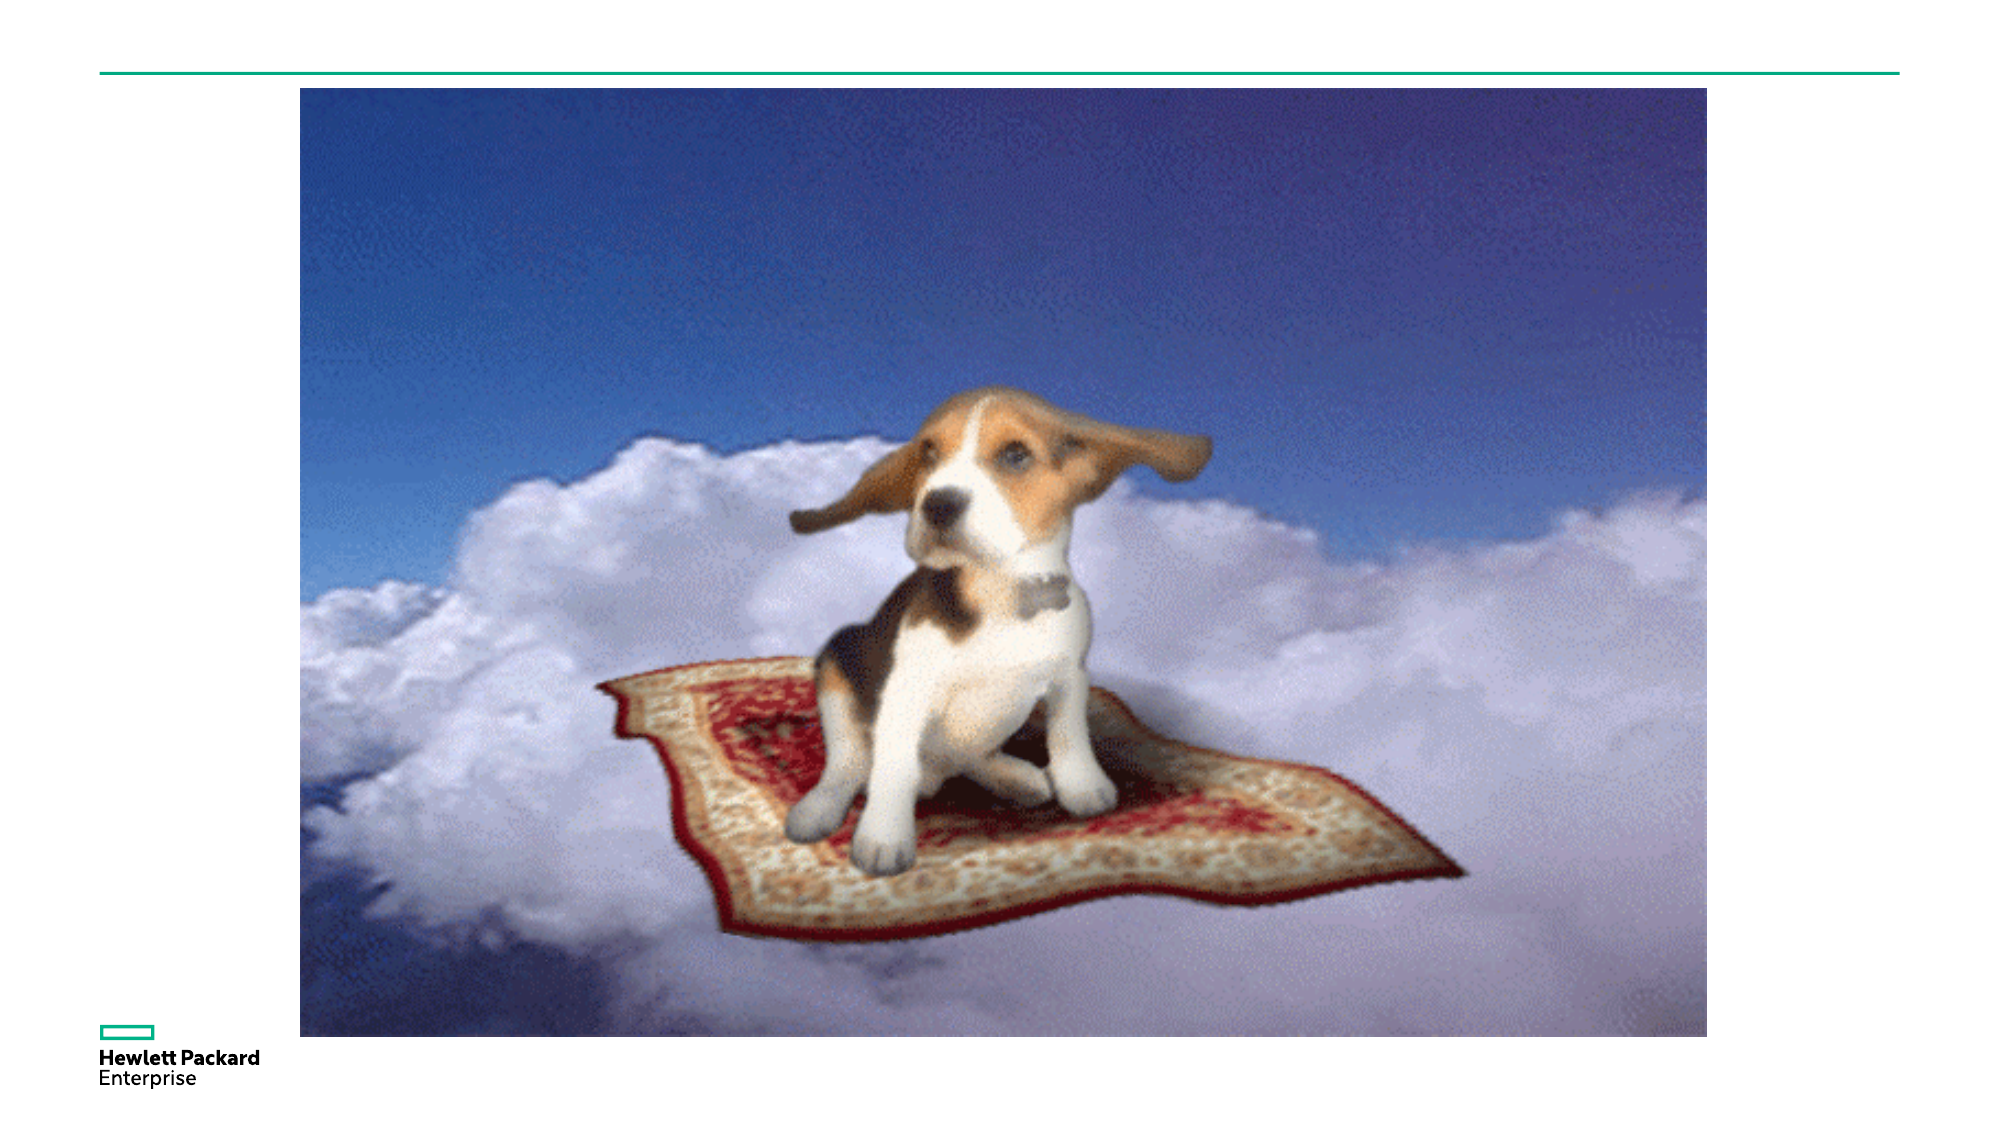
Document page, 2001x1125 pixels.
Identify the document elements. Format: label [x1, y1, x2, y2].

text_box [299, 87, 1708, 1038]
